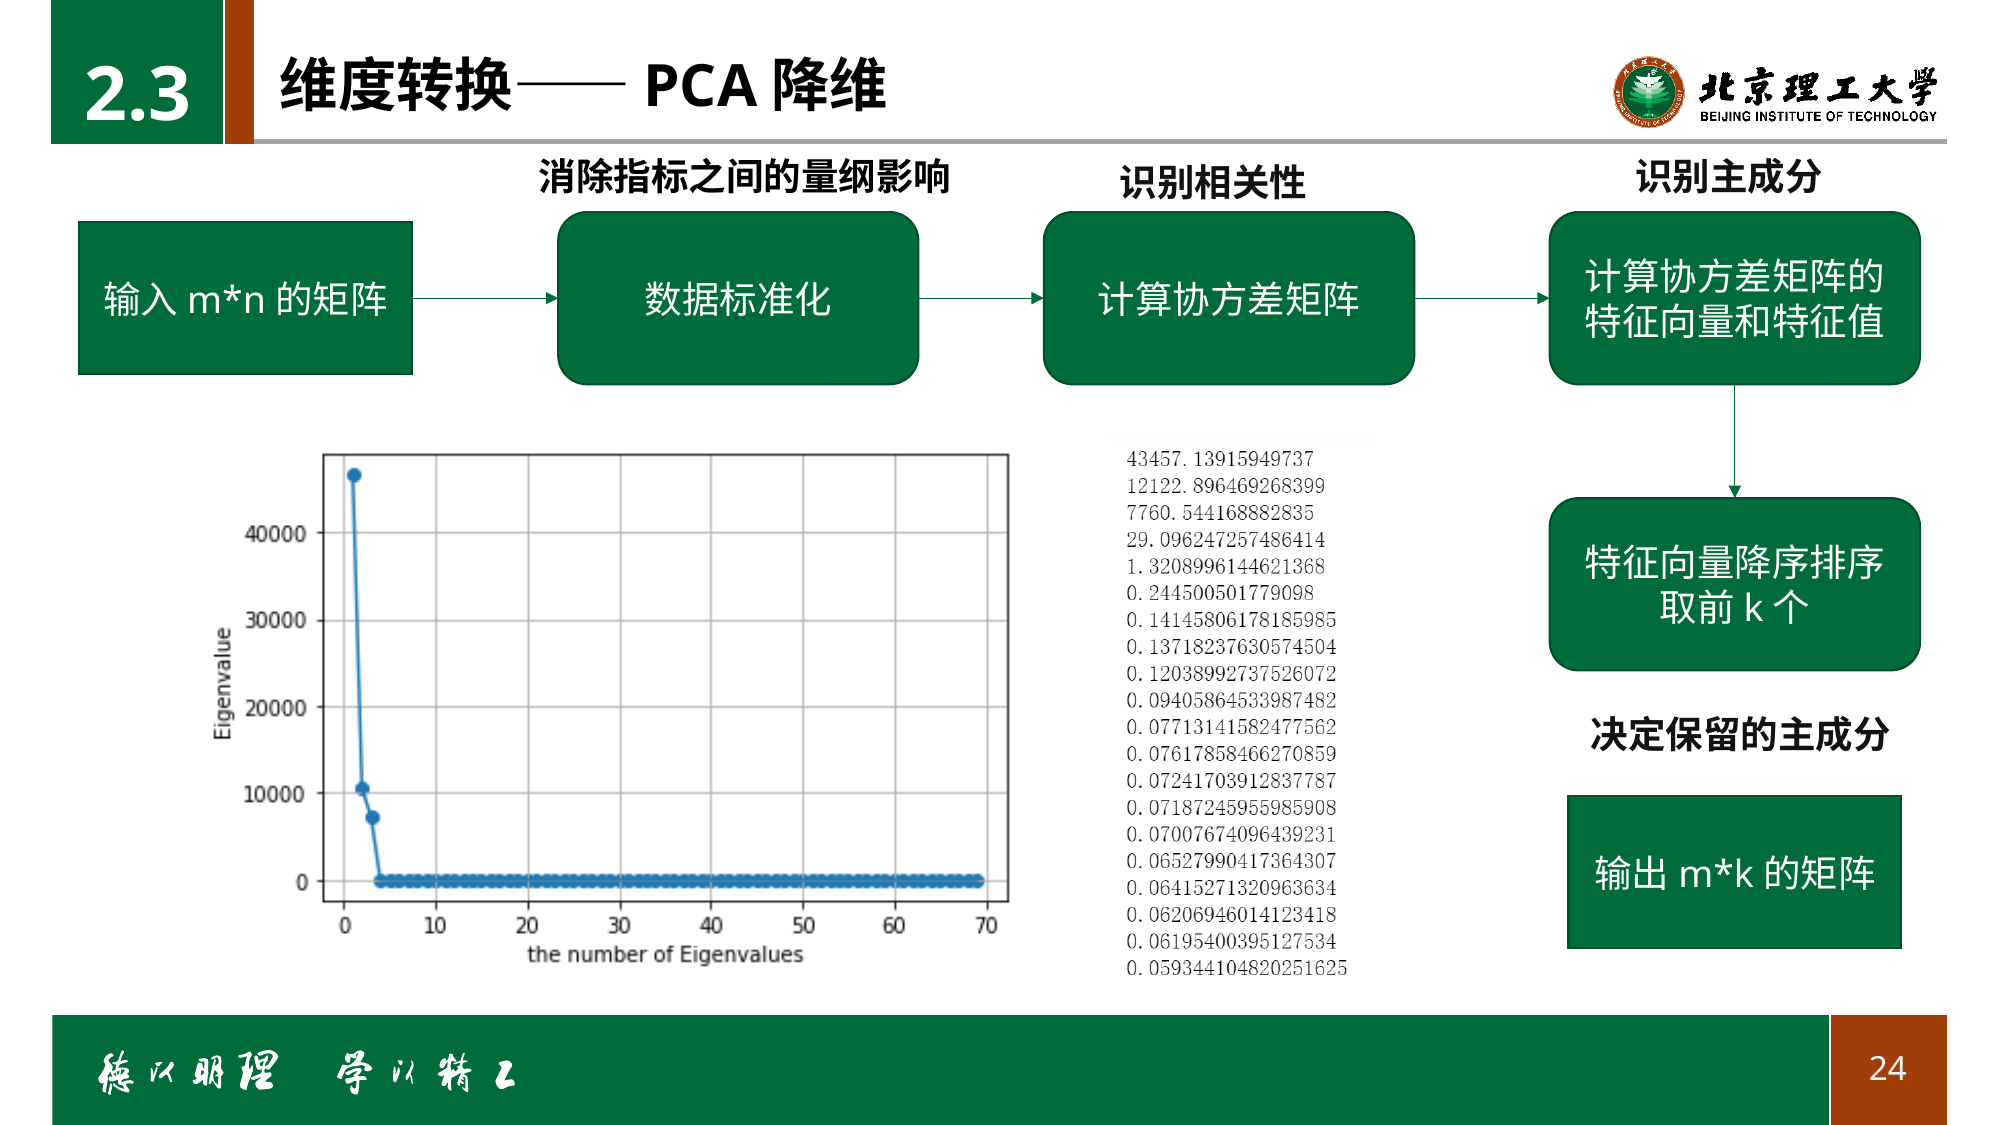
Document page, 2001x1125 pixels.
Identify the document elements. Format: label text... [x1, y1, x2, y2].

picture [1109, 436, 1373, 986]
text_box 数据标准化 [557, 211, 920, 386]
text_box 计算协方差矩阵 [1042, 211, 1416, 386]
text_box 识别主成分 [1620, 145, 1886, 206]
picture [1613, 56, 1937, 128]
text_box 2.3 [58, 38, 218, 144]
text_box 特征向量降序排序取前k个 [1548, 497, 1922, 672]
text_box 输入m*n的矩阵 [78, 221, 413, 375]
text_box 输出m*k的矩阵 [1567, 795, 1902, 949]
text_box 识别相关性 [1105, 152, 1442, 212]
text_box 维度转换——PCA降维 [265, 49, 1100, 127]
text_box 消除指标之间的量纲影响 [523, 145, 975, 206]
text_box 计算协方差矩阵的特征向量和特征值 [1548, 211, 1922, 386]
picture [200, 442, 1022, 979]
text_box 决定保留的主成分 [1575, 703, 1923, 764]
